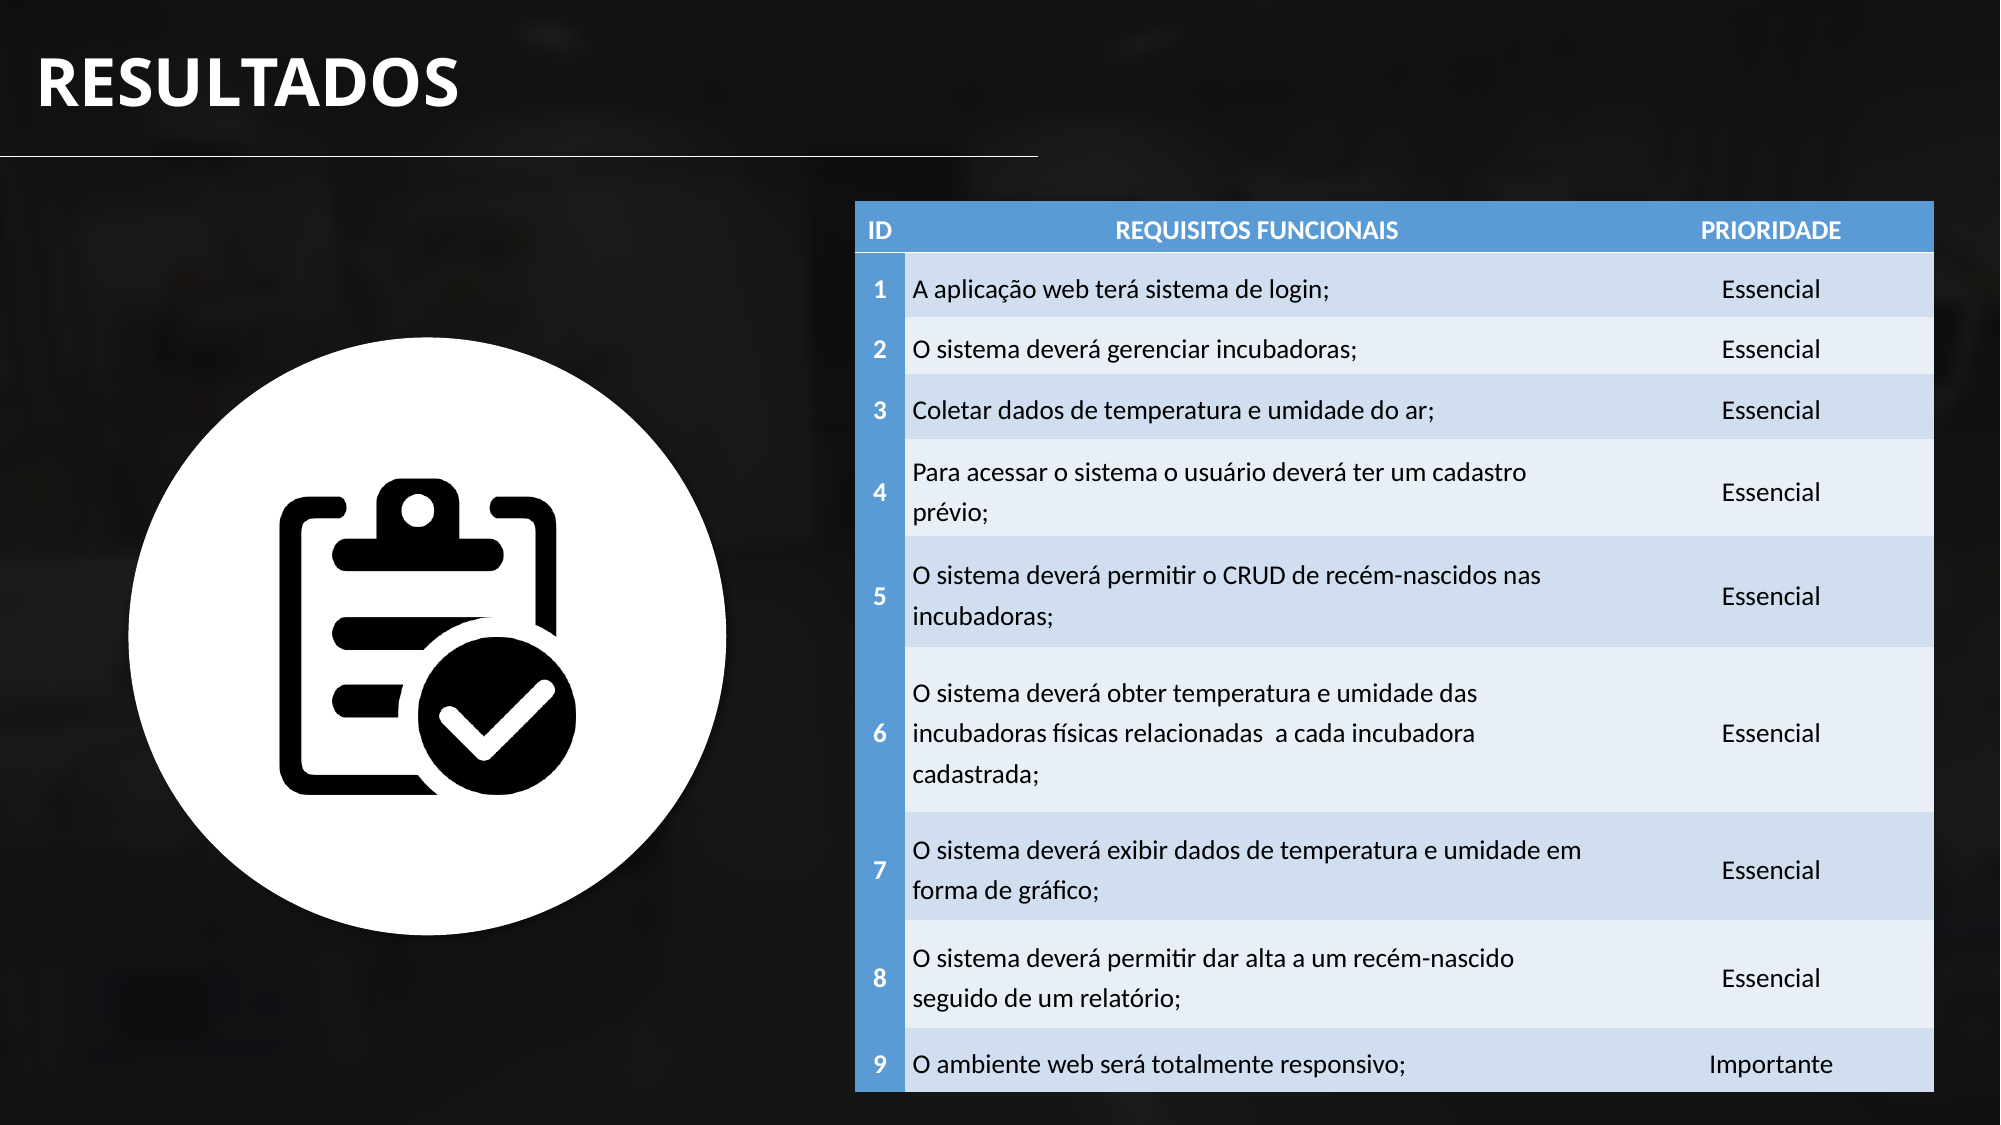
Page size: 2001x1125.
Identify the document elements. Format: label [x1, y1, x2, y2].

text_box [0, 0, 2000, 1125]
picture [245, 454, 610, 819]
